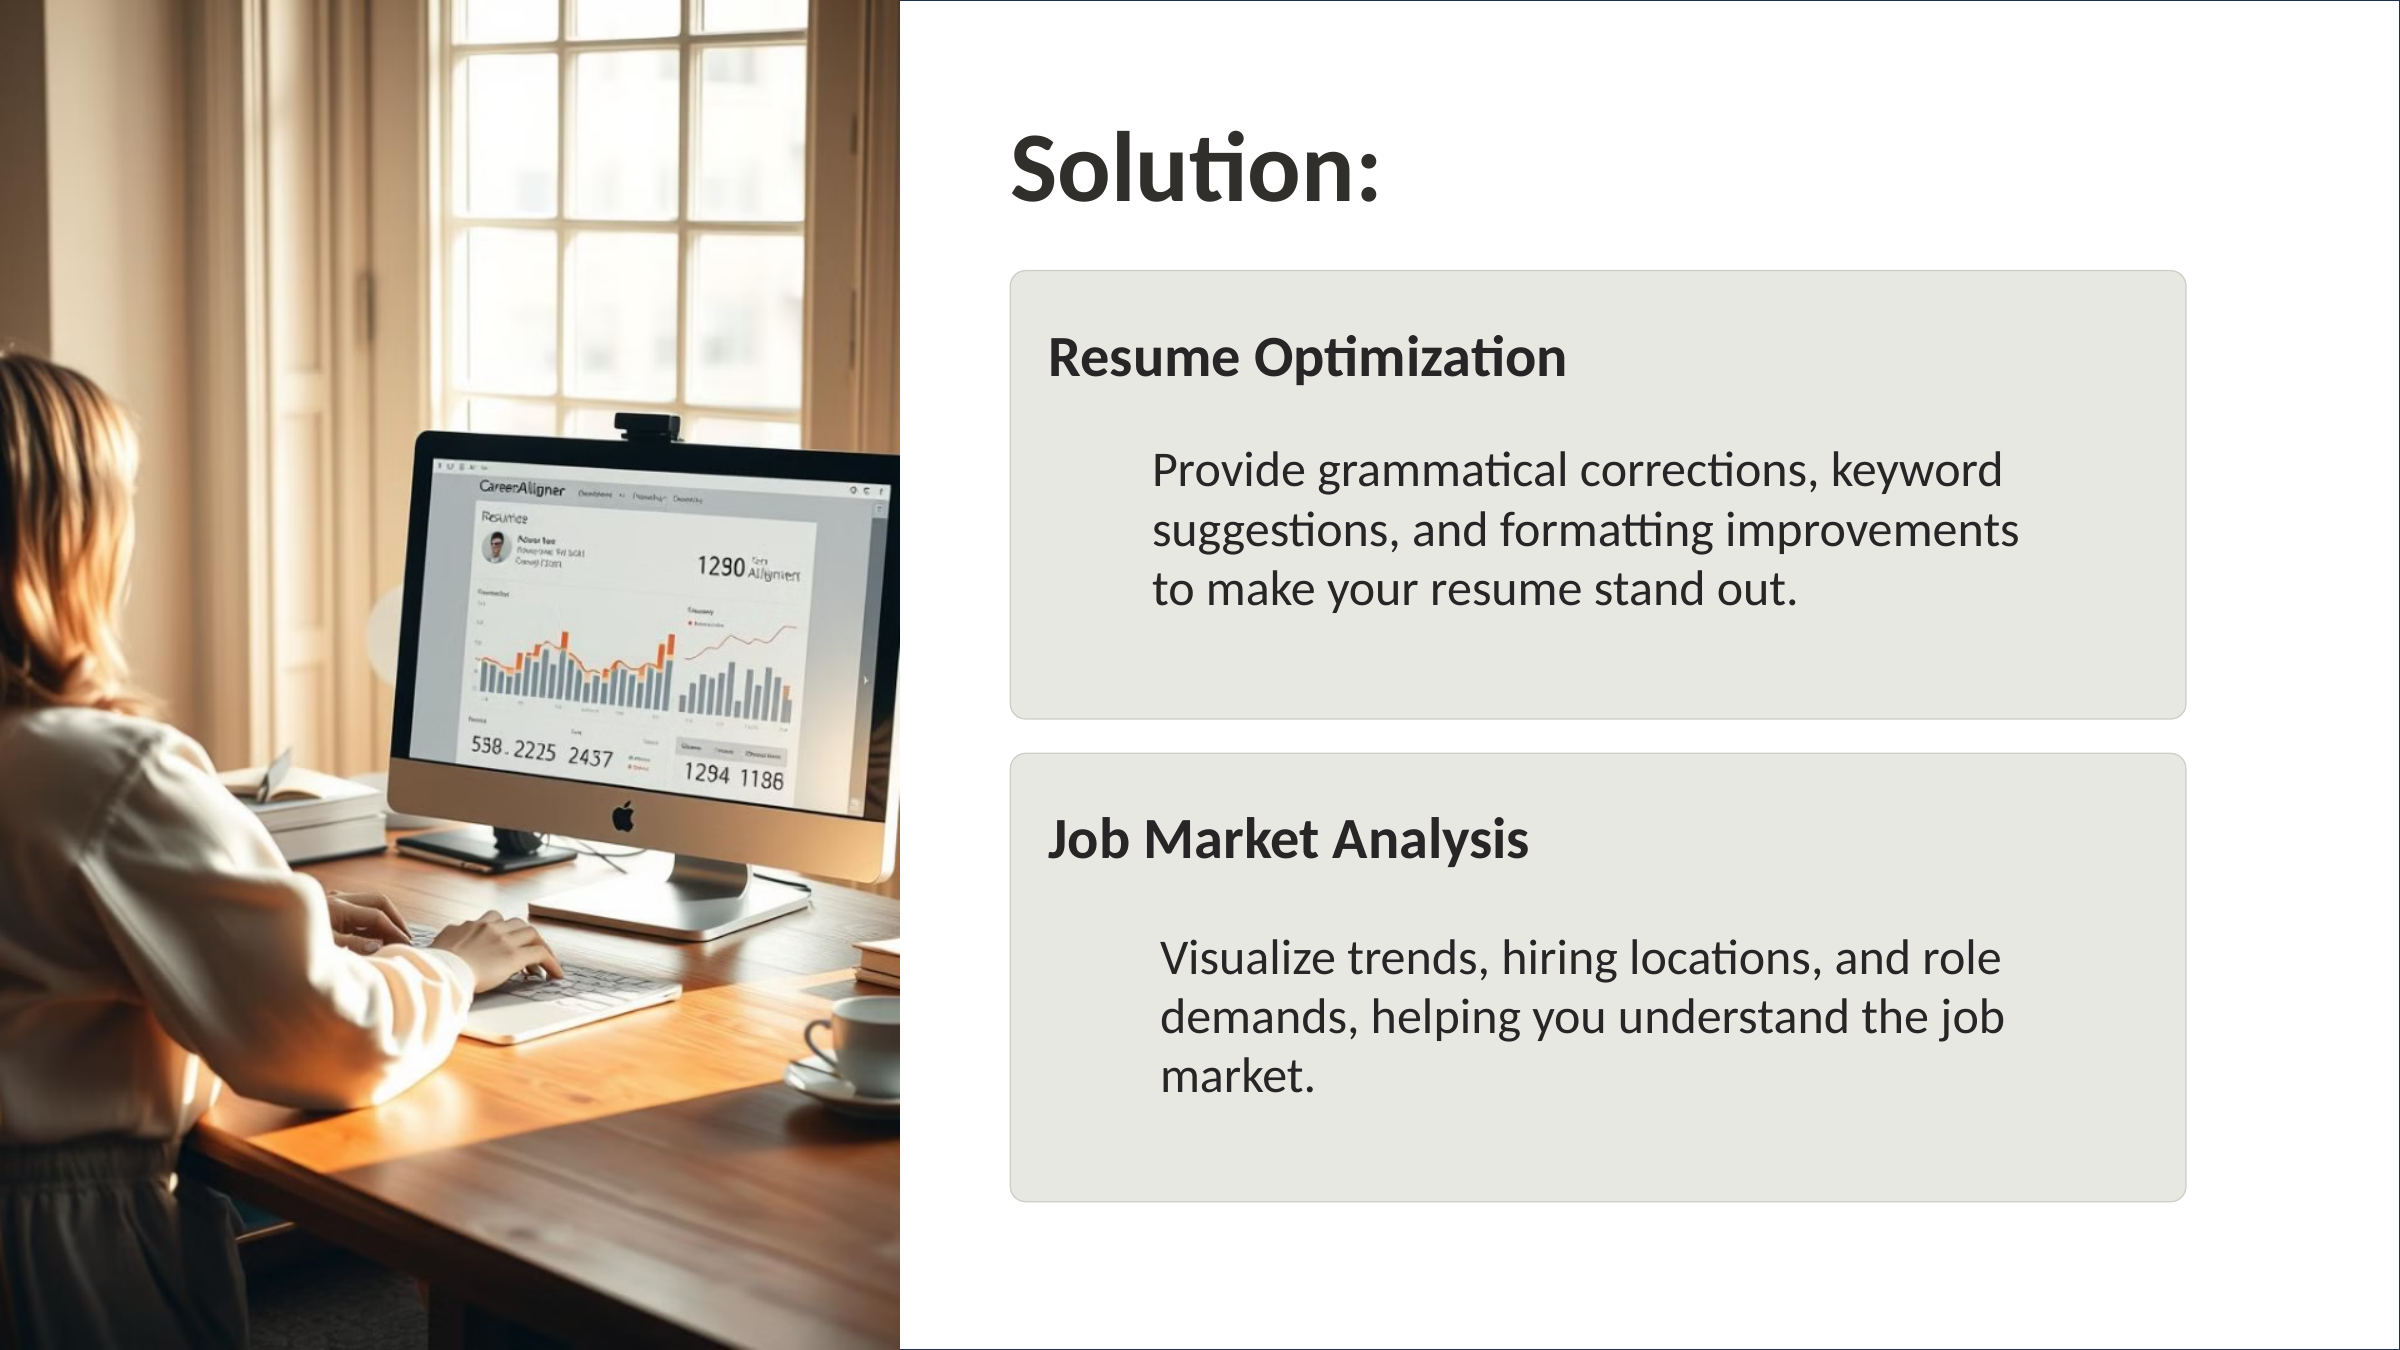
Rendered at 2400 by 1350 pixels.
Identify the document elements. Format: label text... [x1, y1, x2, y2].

text_box Job Market Analysis [1048, 813, 1537, 872]
text_box Resume Optimization [1048, 330, 1537, 389]
text_box Provide grammatical corrections, keyword suggestions, and formatting improvements to make your resume stand out. [1152, 437, 2044, 629]
text_box [900, 0, 2400, 1350]
text_box Solution: [1010, 106, 2167, 223]
text_box Visualize trends, hiring locations, and role demands, helping you understand the job market. [1159, 924, 2037, 1114]
picture [0, 0, 900, 1350]
text_box [1010, 753, 2187, 1202]
text_box [1010, 270, 2187, 720]
